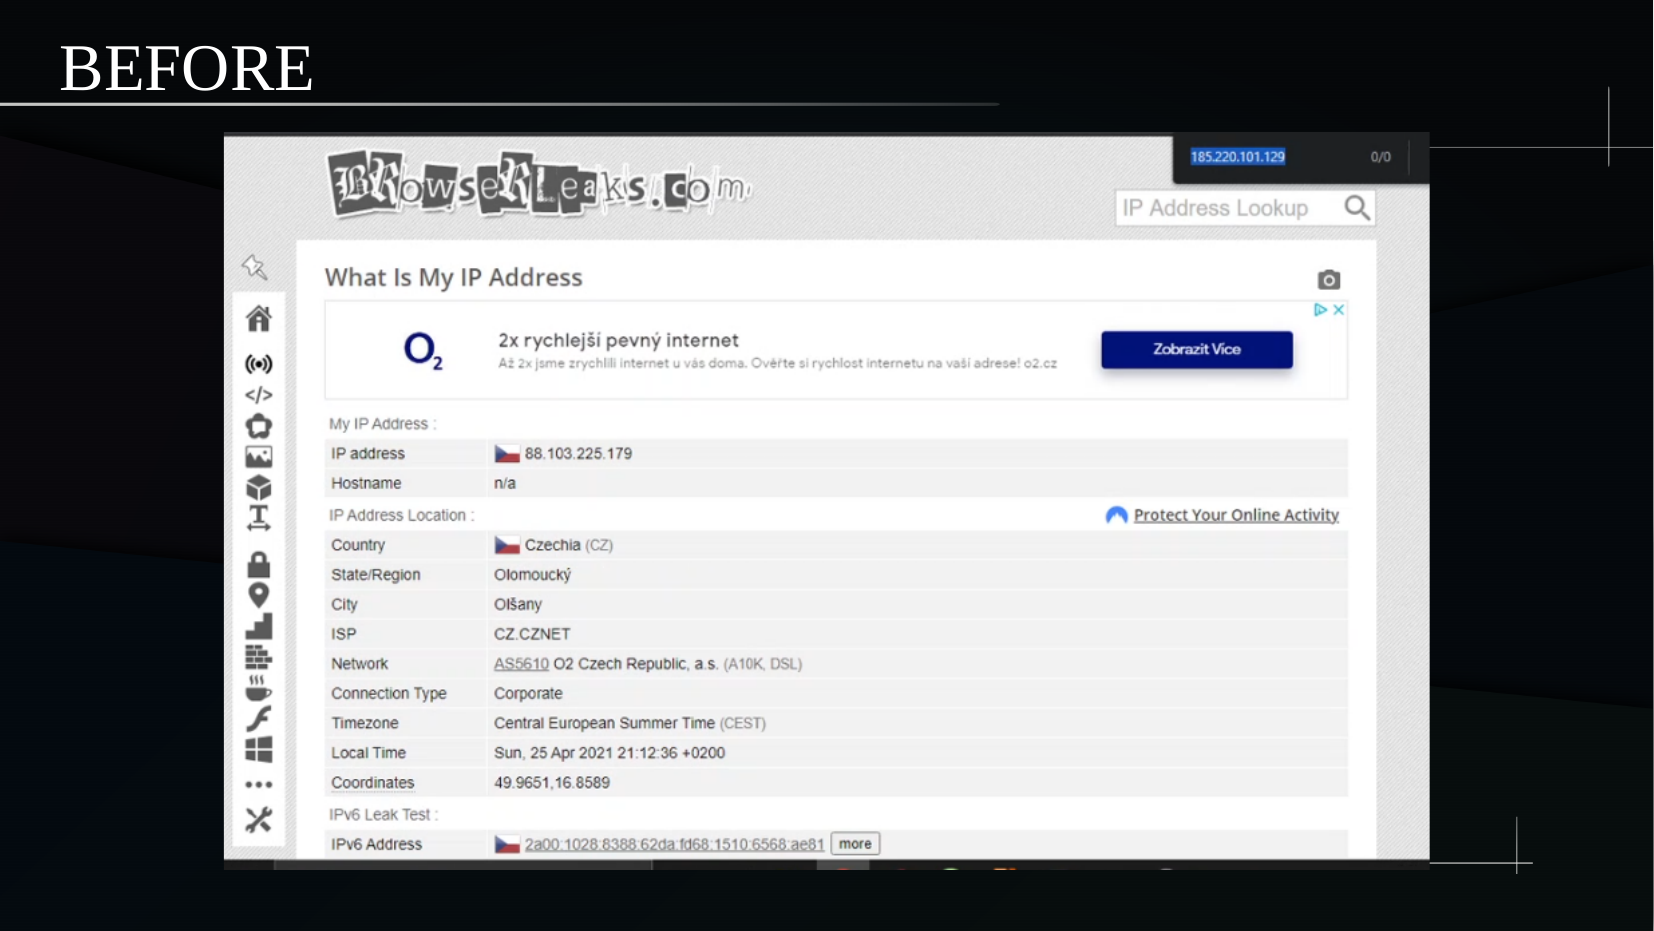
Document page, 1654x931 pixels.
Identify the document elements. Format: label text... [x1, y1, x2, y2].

text_box BEFORE [44, 15, 600, 111]
picture [0, 0, 1654, 931]
